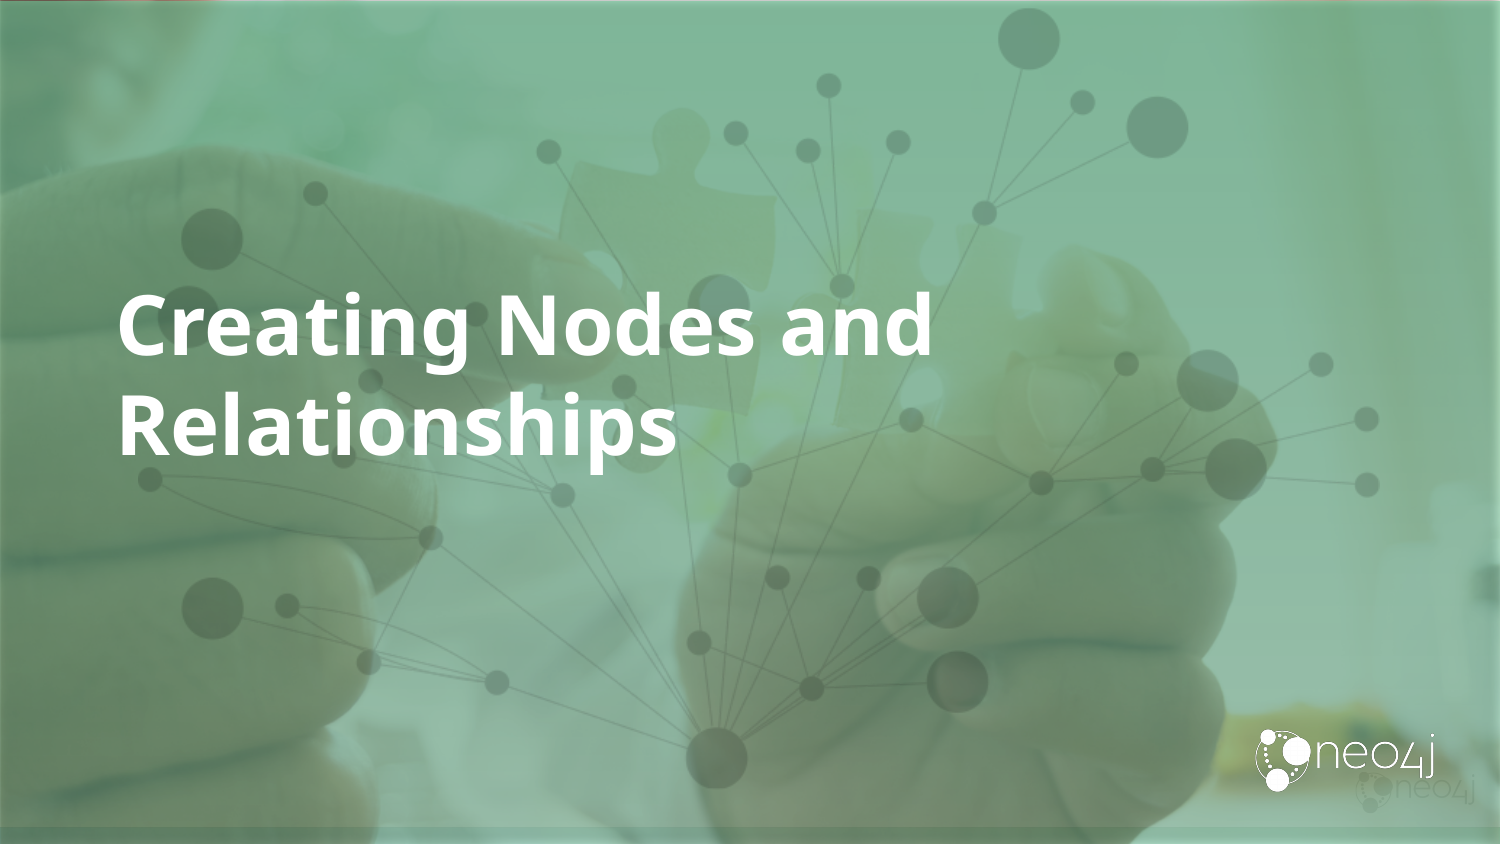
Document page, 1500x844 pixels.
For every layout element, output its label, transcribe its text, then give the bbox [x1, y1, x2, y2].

picture [138, 7, 1441, 799]
title Creating Nodes and Relationships [100, 264, 1334, 391]
